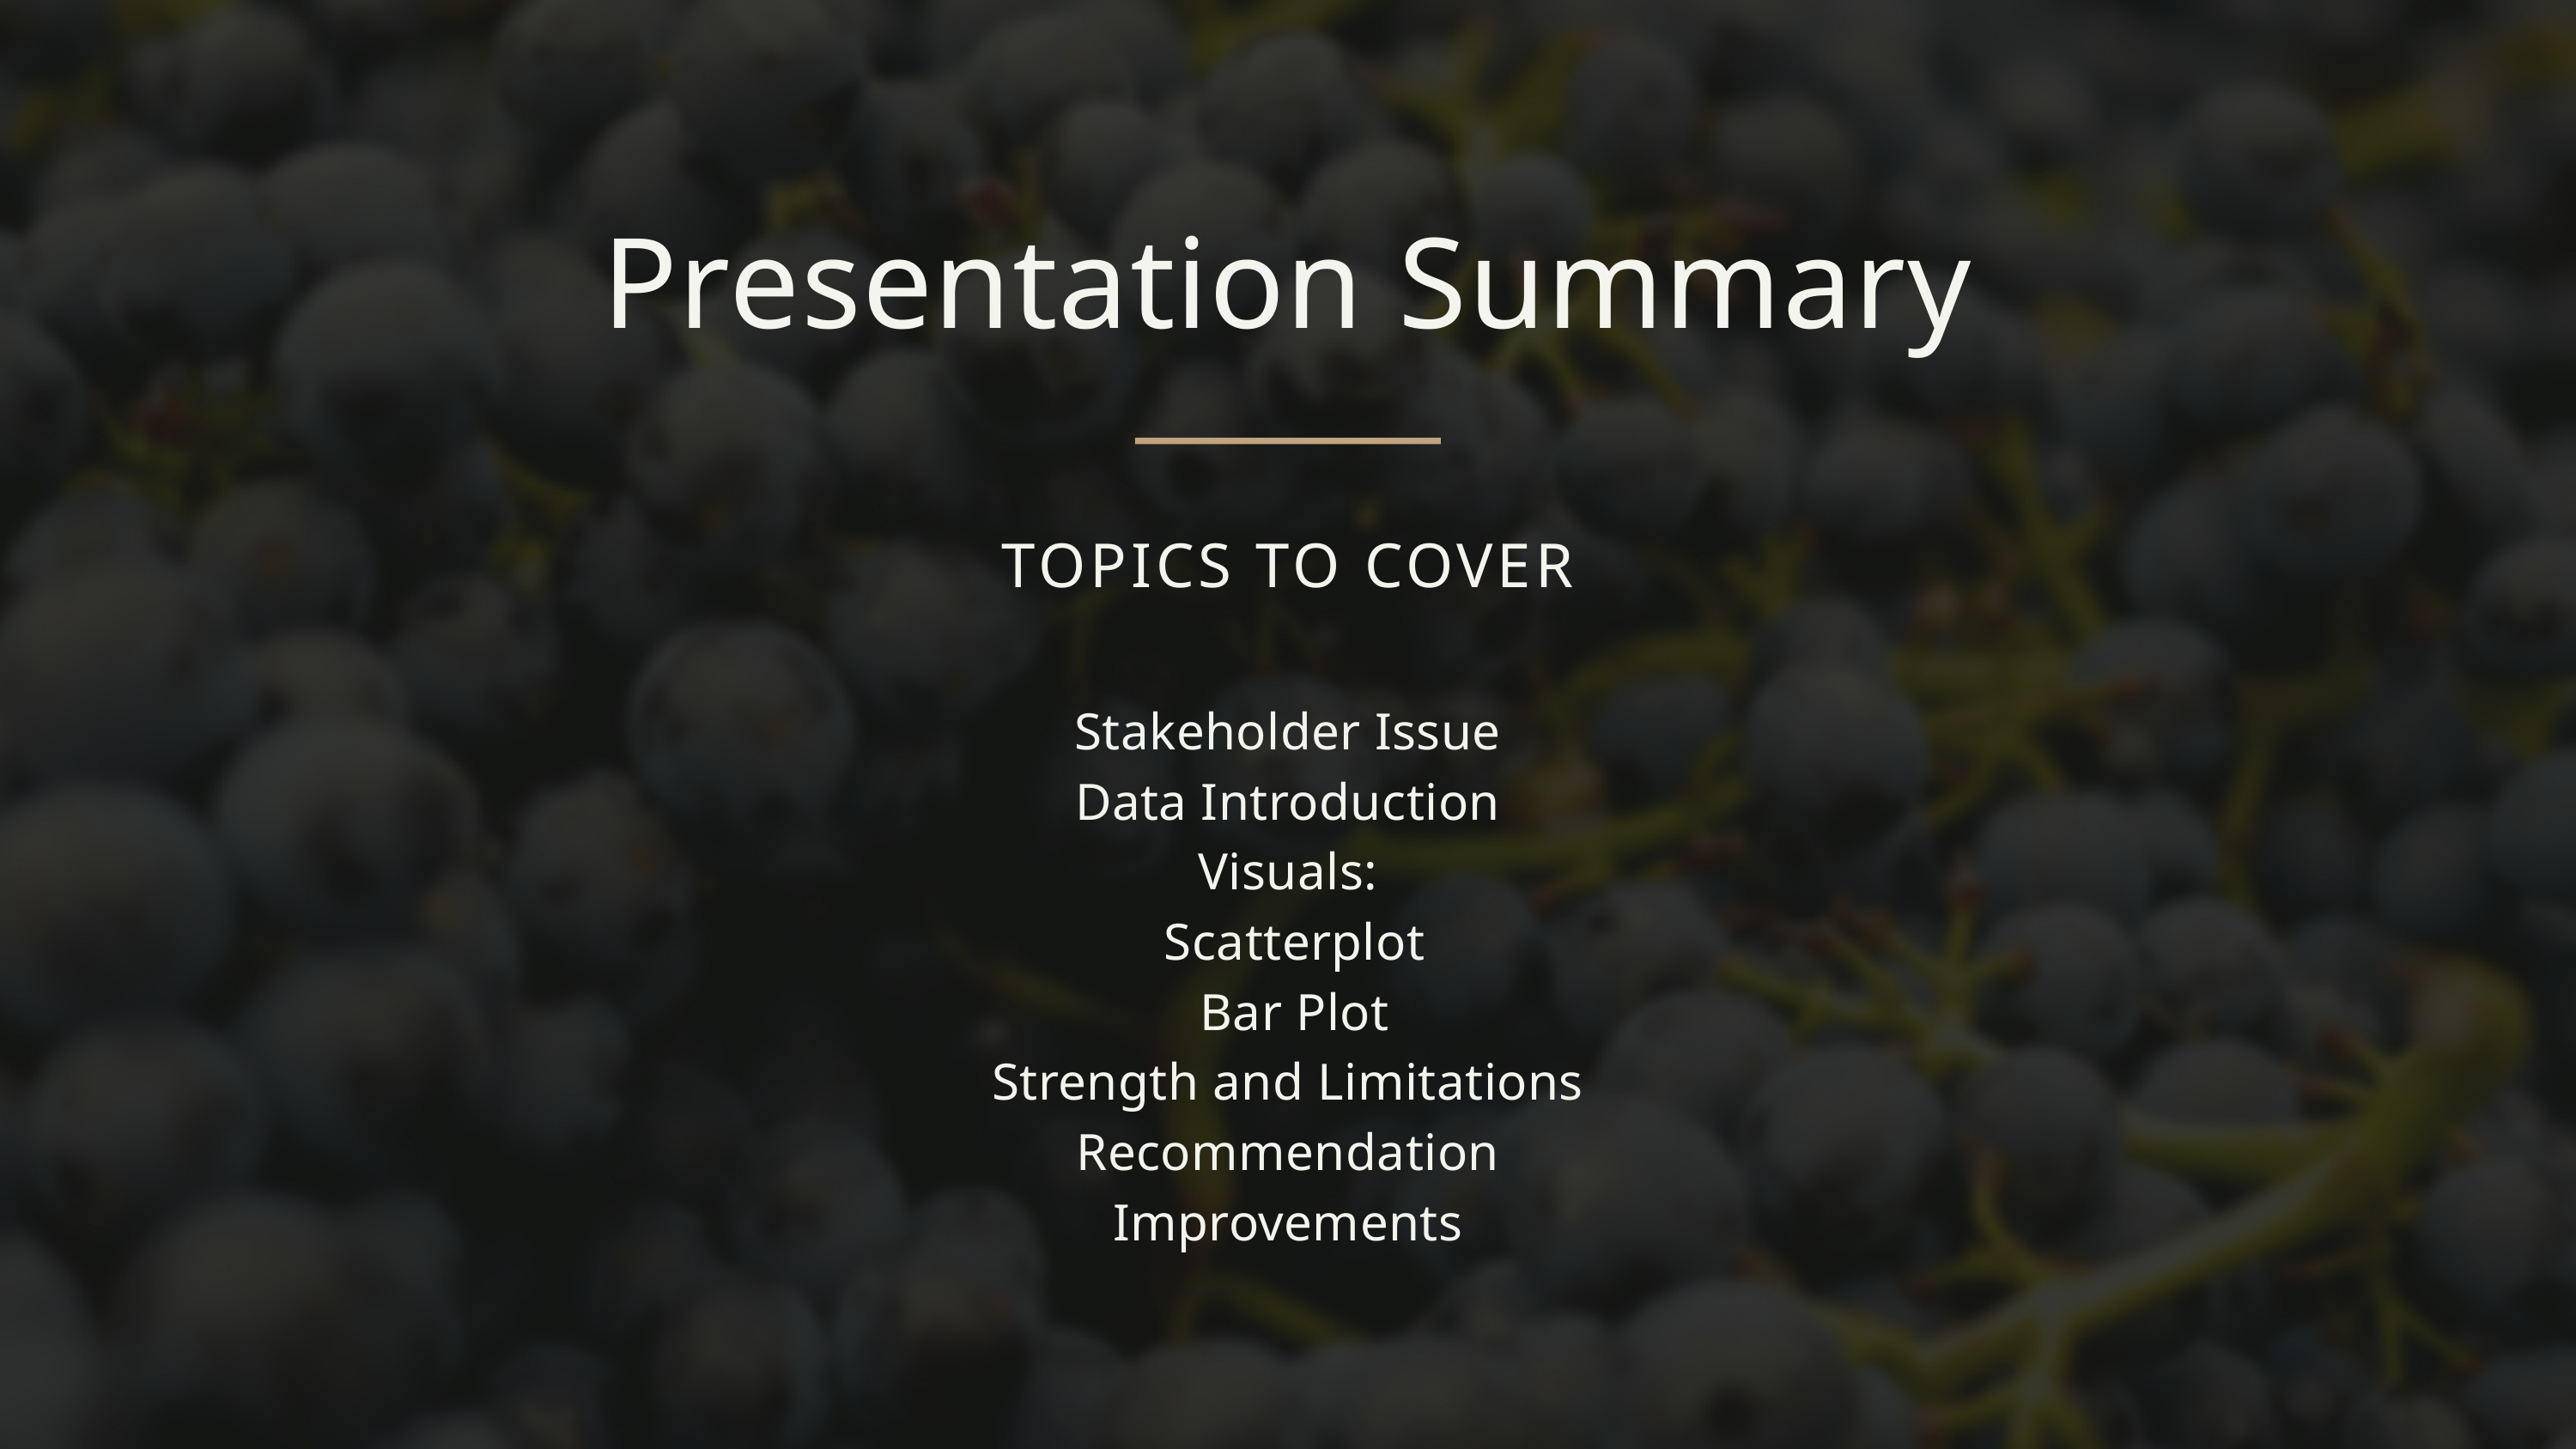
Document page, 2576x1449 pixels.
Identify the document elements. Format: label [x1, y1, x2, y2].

text_box [326, 203, 2250, 1246]
picture [0, 0, 2576, 1449]
